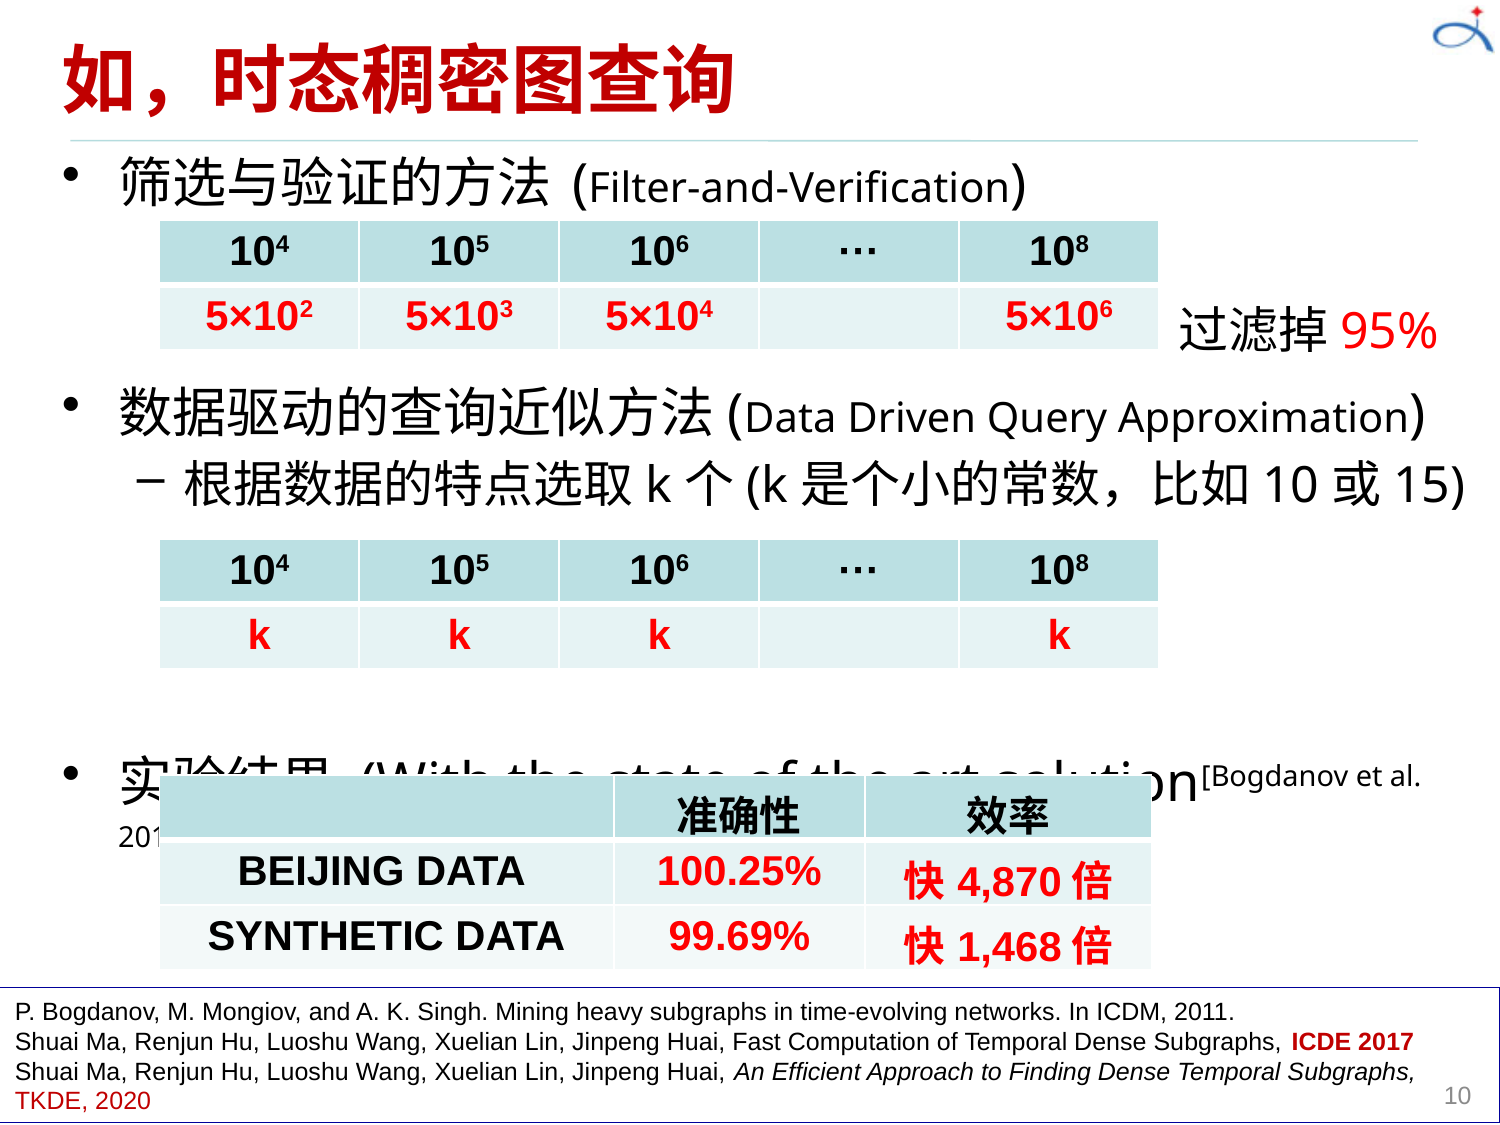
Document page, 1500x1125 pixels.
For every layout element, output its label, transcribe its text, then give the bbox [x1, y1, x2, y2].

table_header 108 [960, 540, 1158, 601]
table_cell 5×102 [160, 288, 358, 349]
table_header 105 [360, 540, 558, 601]
table_cell 5×103 [360, 288, 558, 349]
list 筛选与验证的方法 (Filter-and-Verification) 数据驱动的查询近似方法(Data Driven Query Approximation) 根据数据的特点选取k个(k是个小的常数，比如10或15) 实验结果 (With the state of the art solution[Bogdanov et al. 2011]) [46, 140, 1500, 987]
picture [1432, 5, 1495, 55]
table_header ··· [760, 540, 958, 601]
title 如，时态稠密图查询 [46, 11, 1419, 140]
table_cell 快4,870倍 [866, 843, 1151, 904]
table_header 效率 [866, 776, 1151, 837]
table_cell 5×106 [960, 288, 1158, 349]
table_cell SYNTHETIC DATA [160, 906, 613, 969]
table_cell [760, 288, 958, 349]
table_header 106 [560, 221, 758, 282]
table_header 104 [160, 540, 358, 601]
table_cell k [160, 607, 358, 668]
table_header 105 [360, 221, 558, 282]
text_box 过滤掉95% [1163, 290, 1459, 363]
table_cell 5×104 [560, 288, 758, 349]
text_box P. Bogdanov, M. Mongiov, and A. K. Singh. Mining heavy subgraphs in time-evolving networks. In ICDM, 2011. Shuai Ma, Renjun Hu, Luoshu Wang, Xuelian Lin, Jinpeng Huai, Fast Computation of Temporal Dense Subgraphs, ICDE 2017 Shuai Ma, Renjun Hu, Luoshu Wang, Xuelian Lin, Jinpeng Huai, An Efficient Approach to Finding Dense Temporal Subgraphs, TKDE, 2020 [0, 987, 1500, 1123]
table_cell 100.25% [615, 843, 864, 904]
table_header 104 [160, 221, 358, 282]
table_cell 99.69% [615, 906, 864, 969]
table_cell k [560, 607, 758, 668]
table_header [160, 776, 613, 837]
table_header ··· [760, 221, 958, 282]
table_cell BEIJING DATA [160, 843, 613, 904]
table_cell 快1,468倍 [866, 906, 1151, 969]
table_cell k [360, 607, 558, 668]
table_header 准确性 [615, 776, 864, 837]
table_header 108 [960, 221, 1158, 282]
table_cell [760, 607, 958, 668]
table_header 106 [560, 540, 758, 601]
table_cell k [960, 607, 1158, 668]
